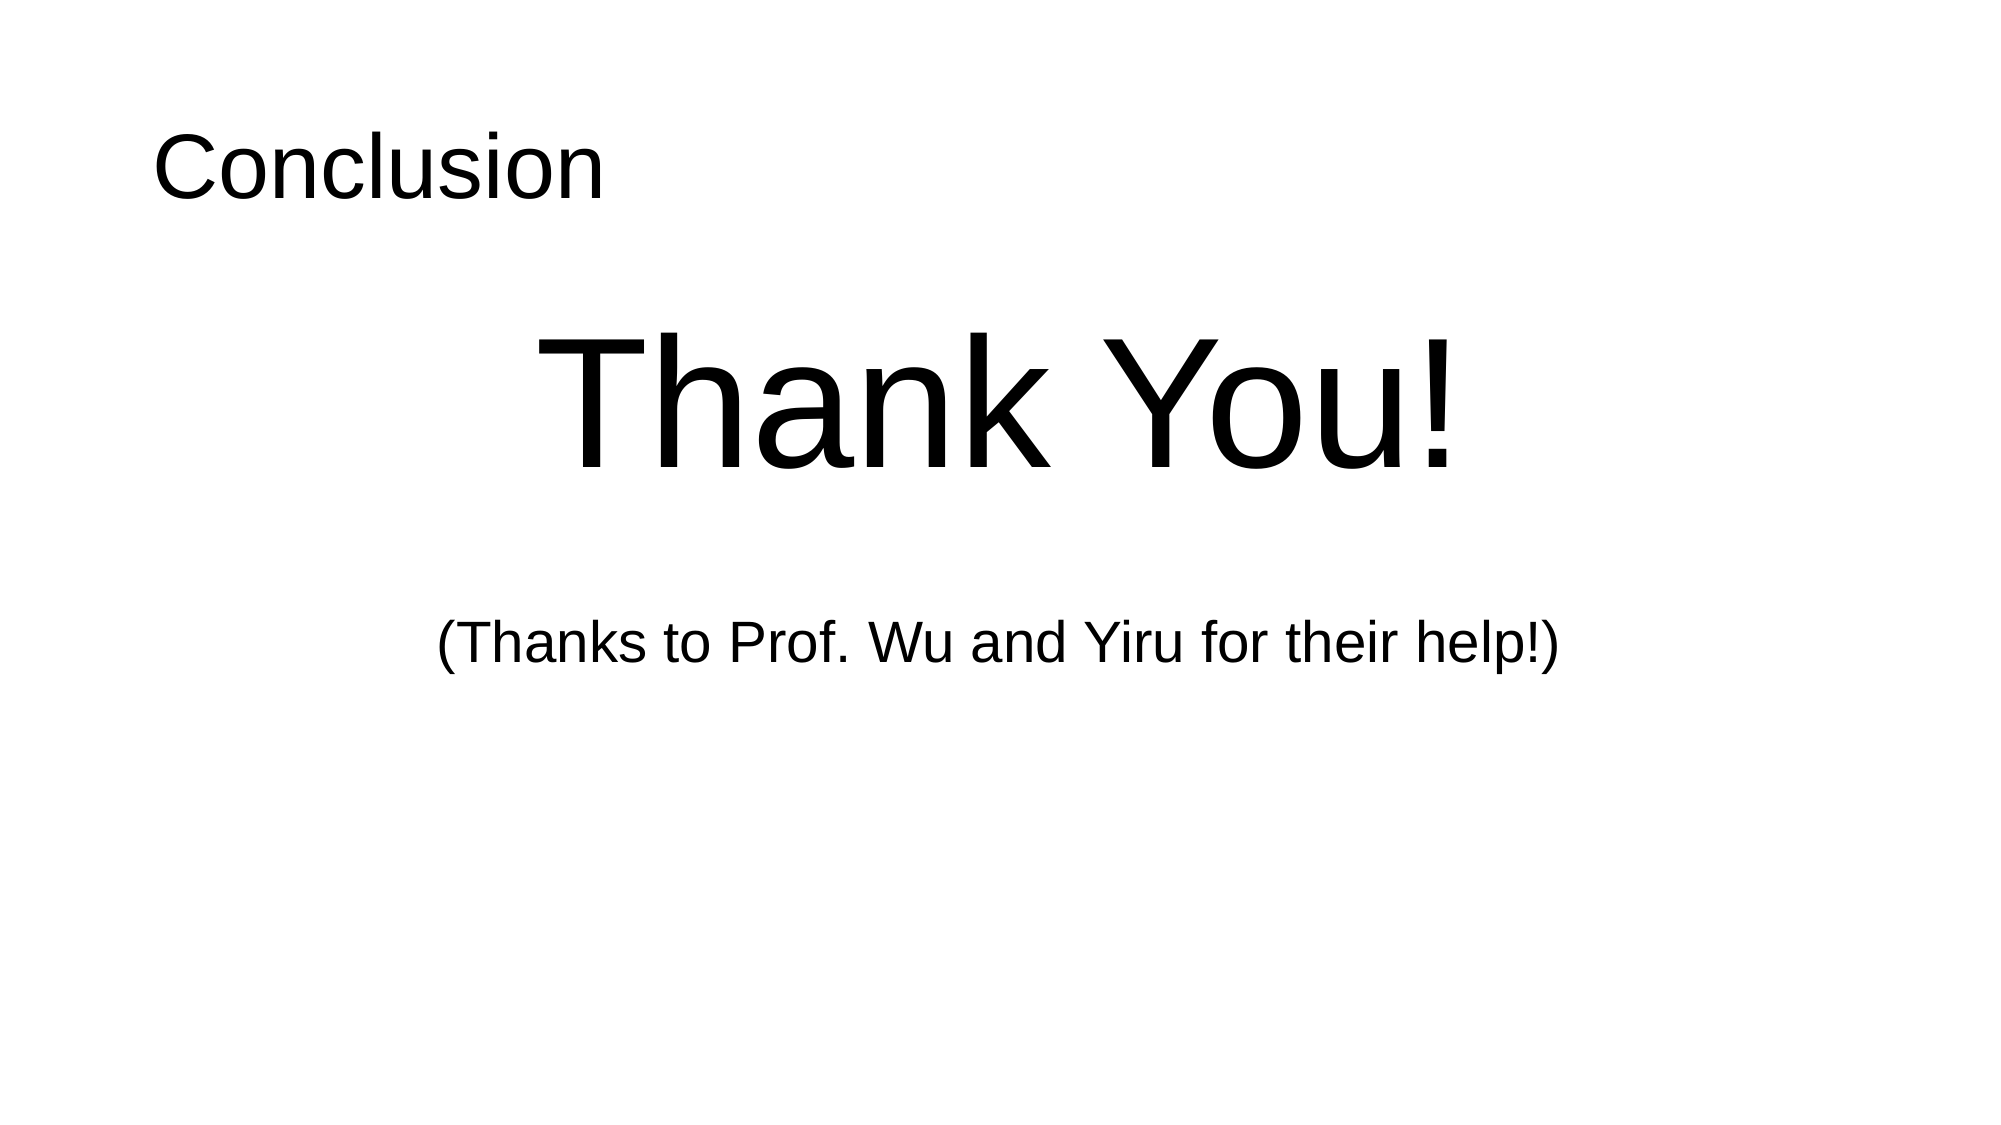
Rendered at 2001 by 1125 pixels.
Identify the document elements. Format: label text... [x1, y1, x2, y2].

title Conclusion [137, 59, 1863, 278]
list Thank You! (Thanks to Prof. Wu and Yiru for their help!) [137, 299, 1863, 1014]
